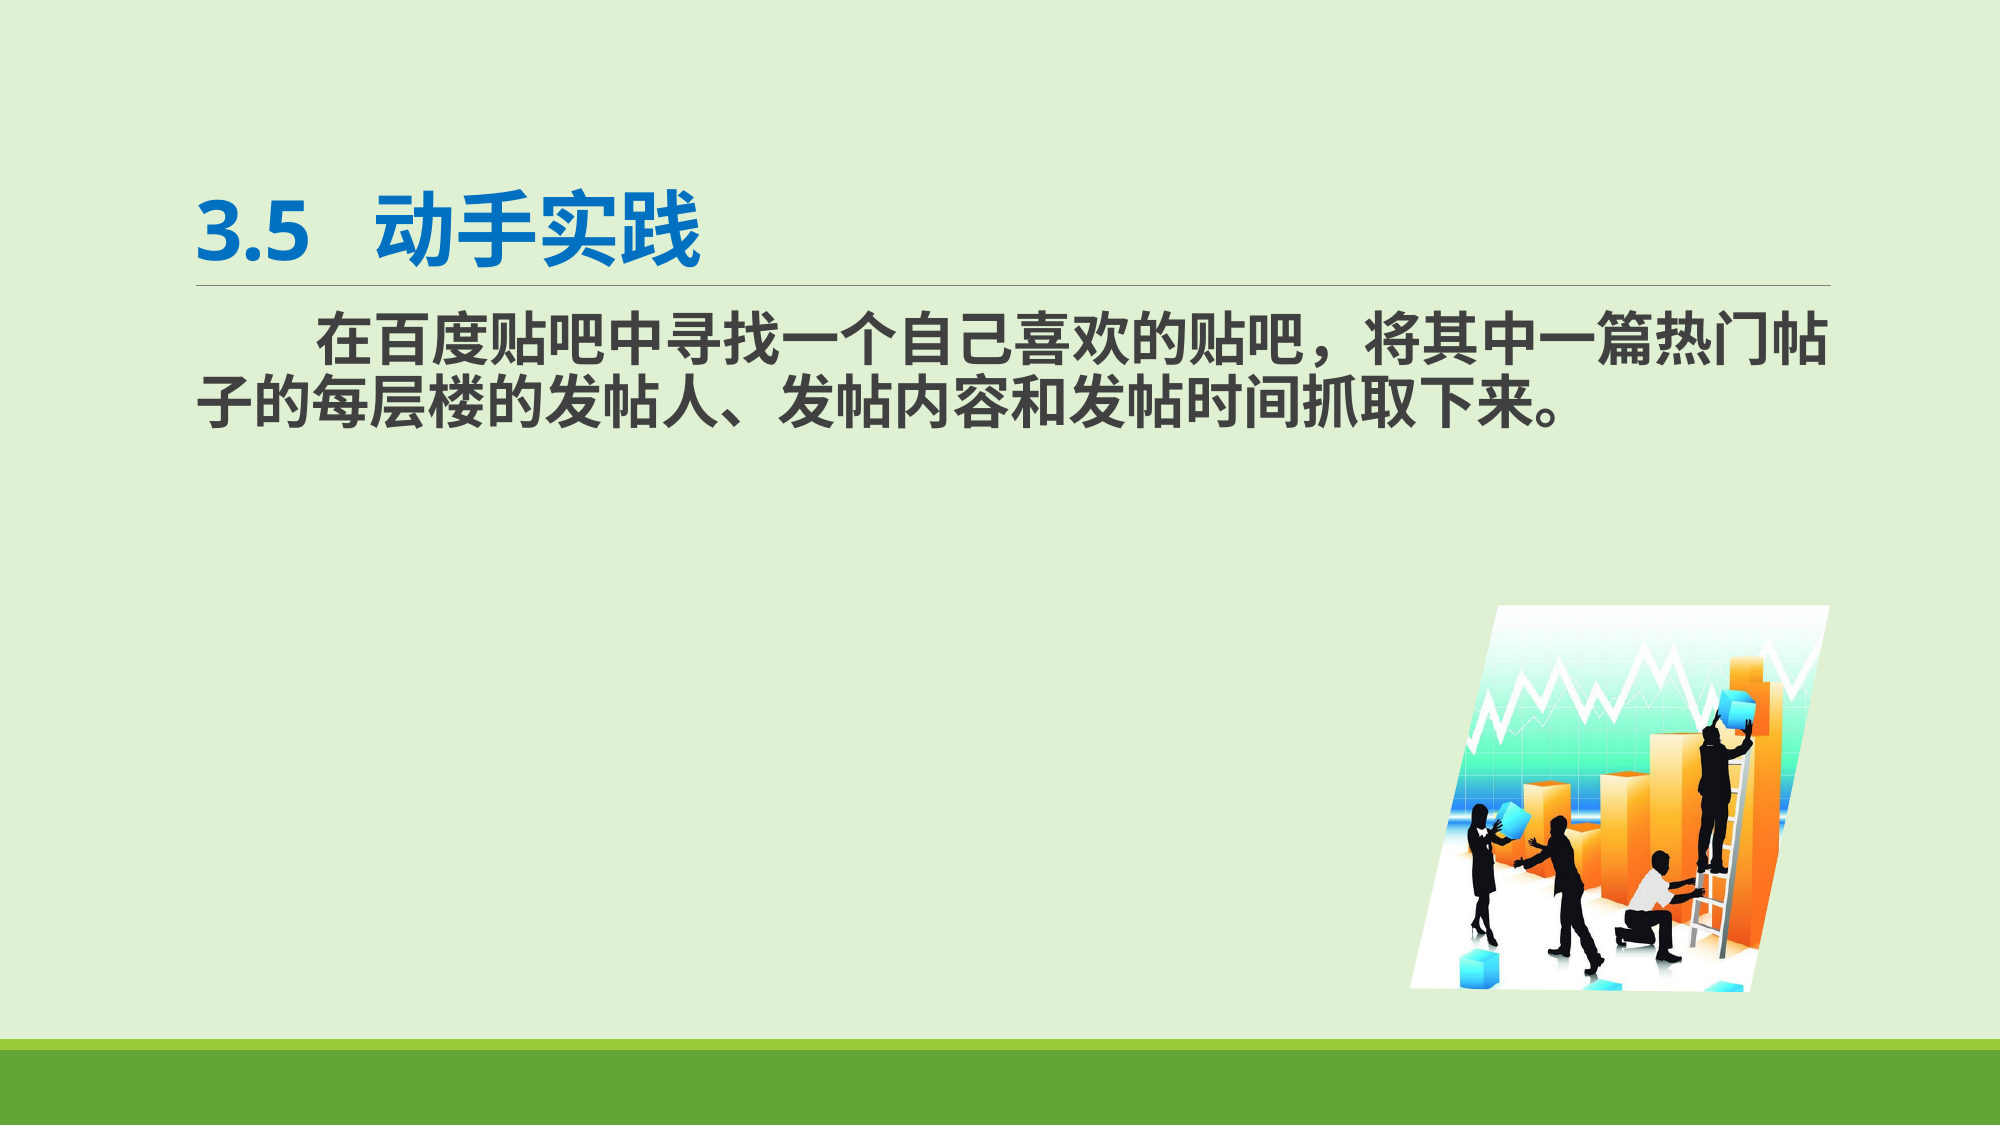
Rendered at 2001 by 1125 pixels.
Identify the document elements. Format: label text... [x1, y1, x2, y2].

title 3.5 动手实践 [180, 47, 1830, 285]
list 在百度贴吧中寻找一个自己喜欢的贴吧，将其中一篇热门帖子的每层楼的发帖人、发帖内容和发帖时间抓取下来。 [180, 302, 1830, 963]
text_box [1408, 604, 1832, 994]
